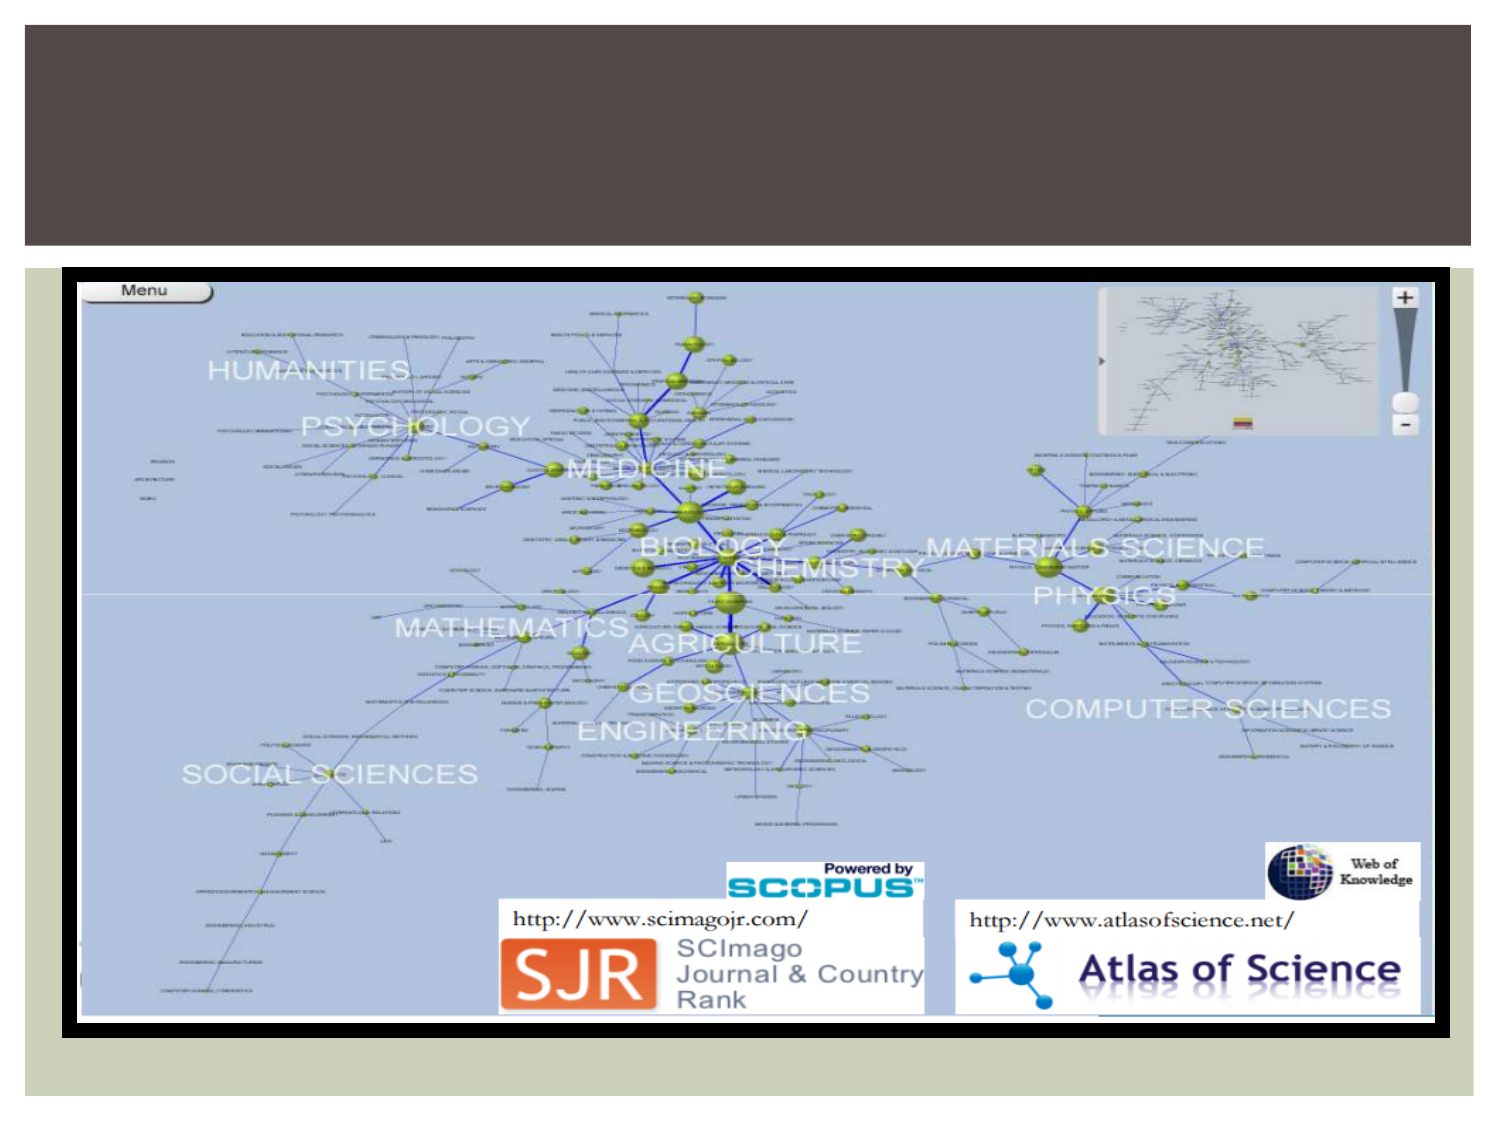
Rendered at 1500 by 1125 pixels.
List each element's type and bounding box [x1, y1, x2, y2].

list [76, 281, 1436, 1024]
